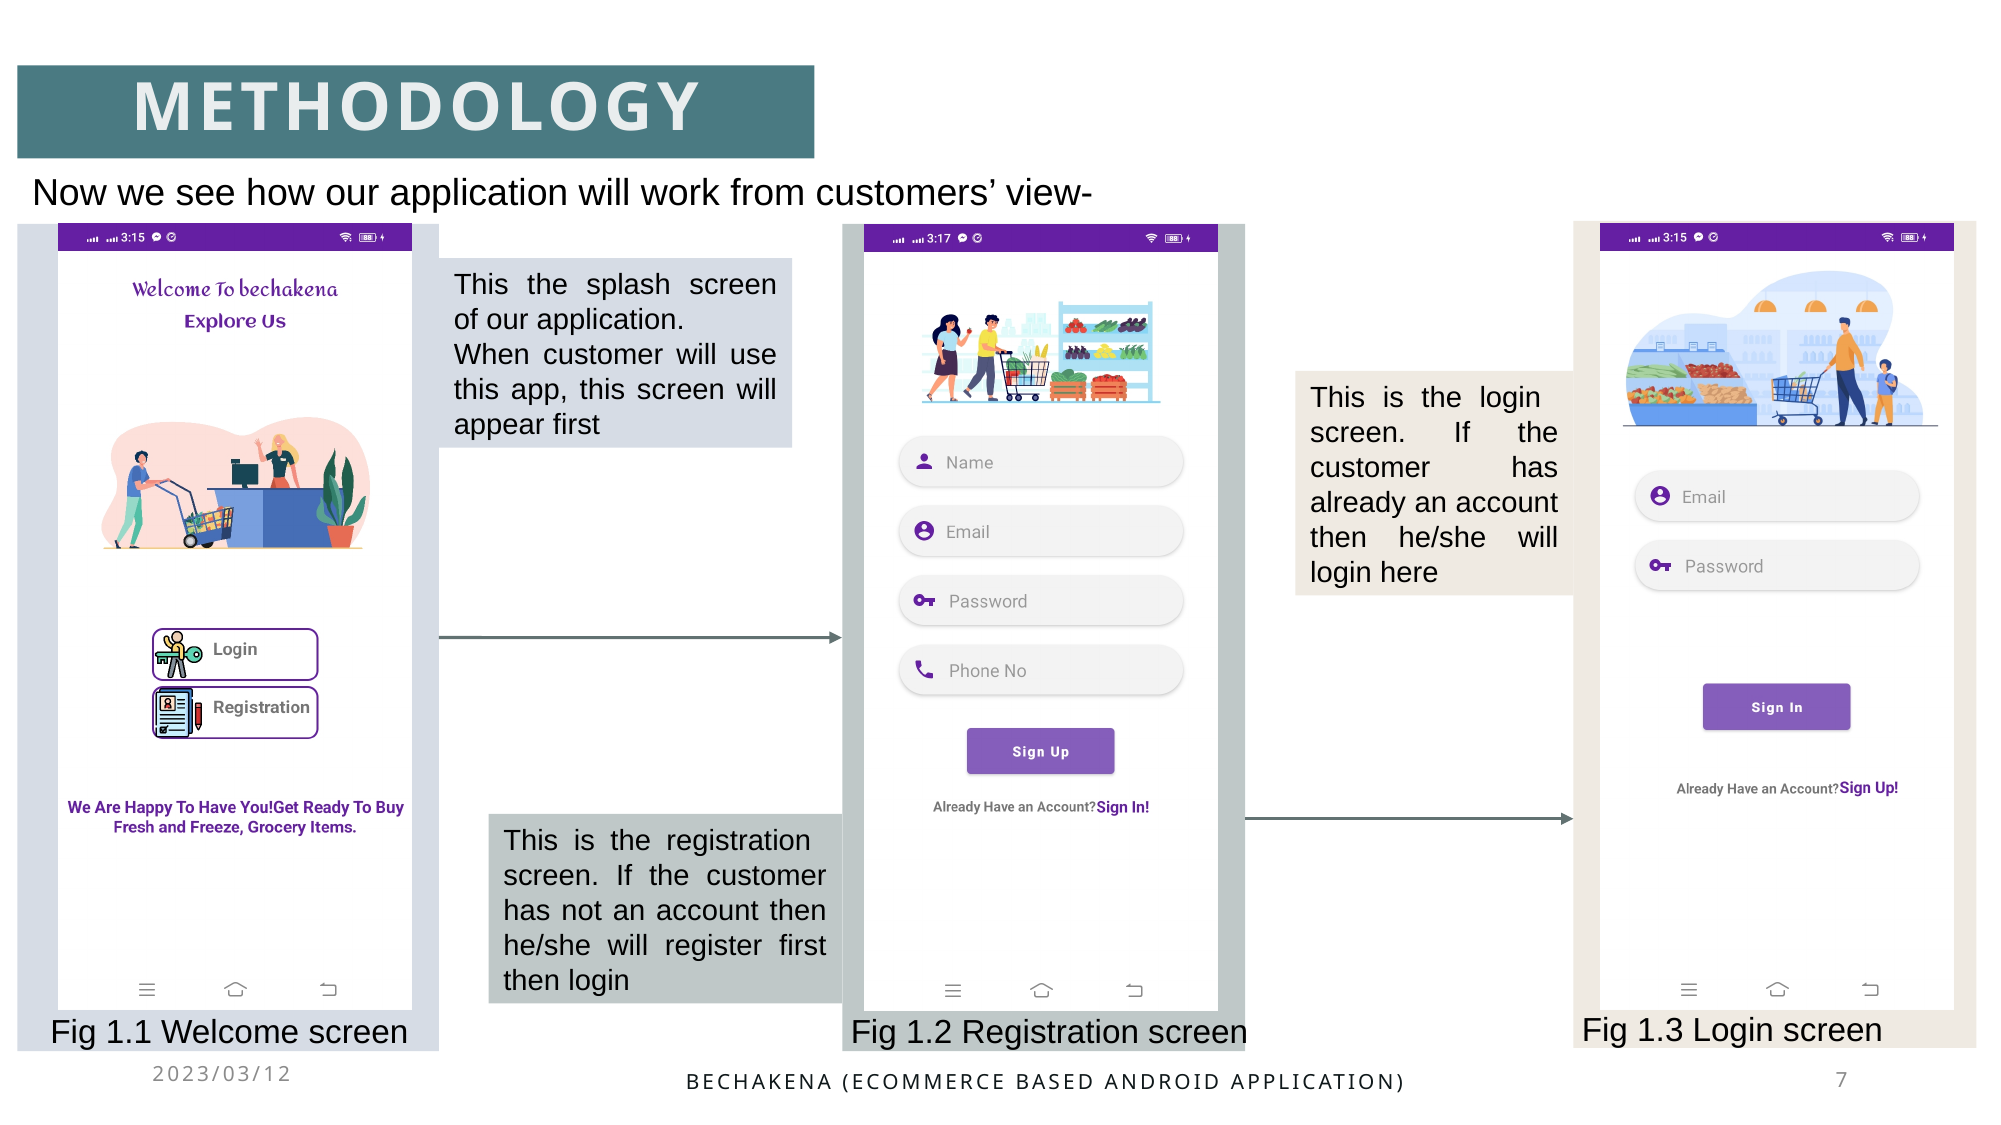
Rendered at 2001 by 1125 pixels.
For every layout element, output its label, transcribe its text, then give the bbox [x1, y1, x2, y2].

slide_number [137, 1042, 588, 1103]
text_box Fig 1.1 Welcome screen [35, 1002, 439, 1058]
text_box [16, 223, 58, 1052]
picture [58, 223, 412, 1010]
text_box This the splash screen of our application. When customer will use this app, this screen will appear first [438, 258, 793, 448]
text_box [1572, 220, 1977, 1049]
text_box Fig 1.3 Login screen [1567, 1000, 1971, 1056]
text_box Now we see how our application will work from customers’ view- [17, 160, 1271, 221]
title methodology [17, 65, 815, 159]
text_box Fig 1.2 Registration screen [835, 1002, 1286, 1058]
footer Bechakena (ecommerce based android application) [662, 1051, 1412, 1112]
text_box [841, 223, 1246, 1002]
text_box [412, 223, 440, 1052]
picture [864, 224, 1218, 1011]
slide_number 7 [1412, 1051, 1863, 1112]
picture [1600, 223, 1954, 1010]
text_box This is the login screen. If the customer has already an account then he/she will login here [1295, 370, 1574, 596]
text_box This is the registration screen. If the customer has not an account then he/she will register first then login [488, 813, 842, 1004]
